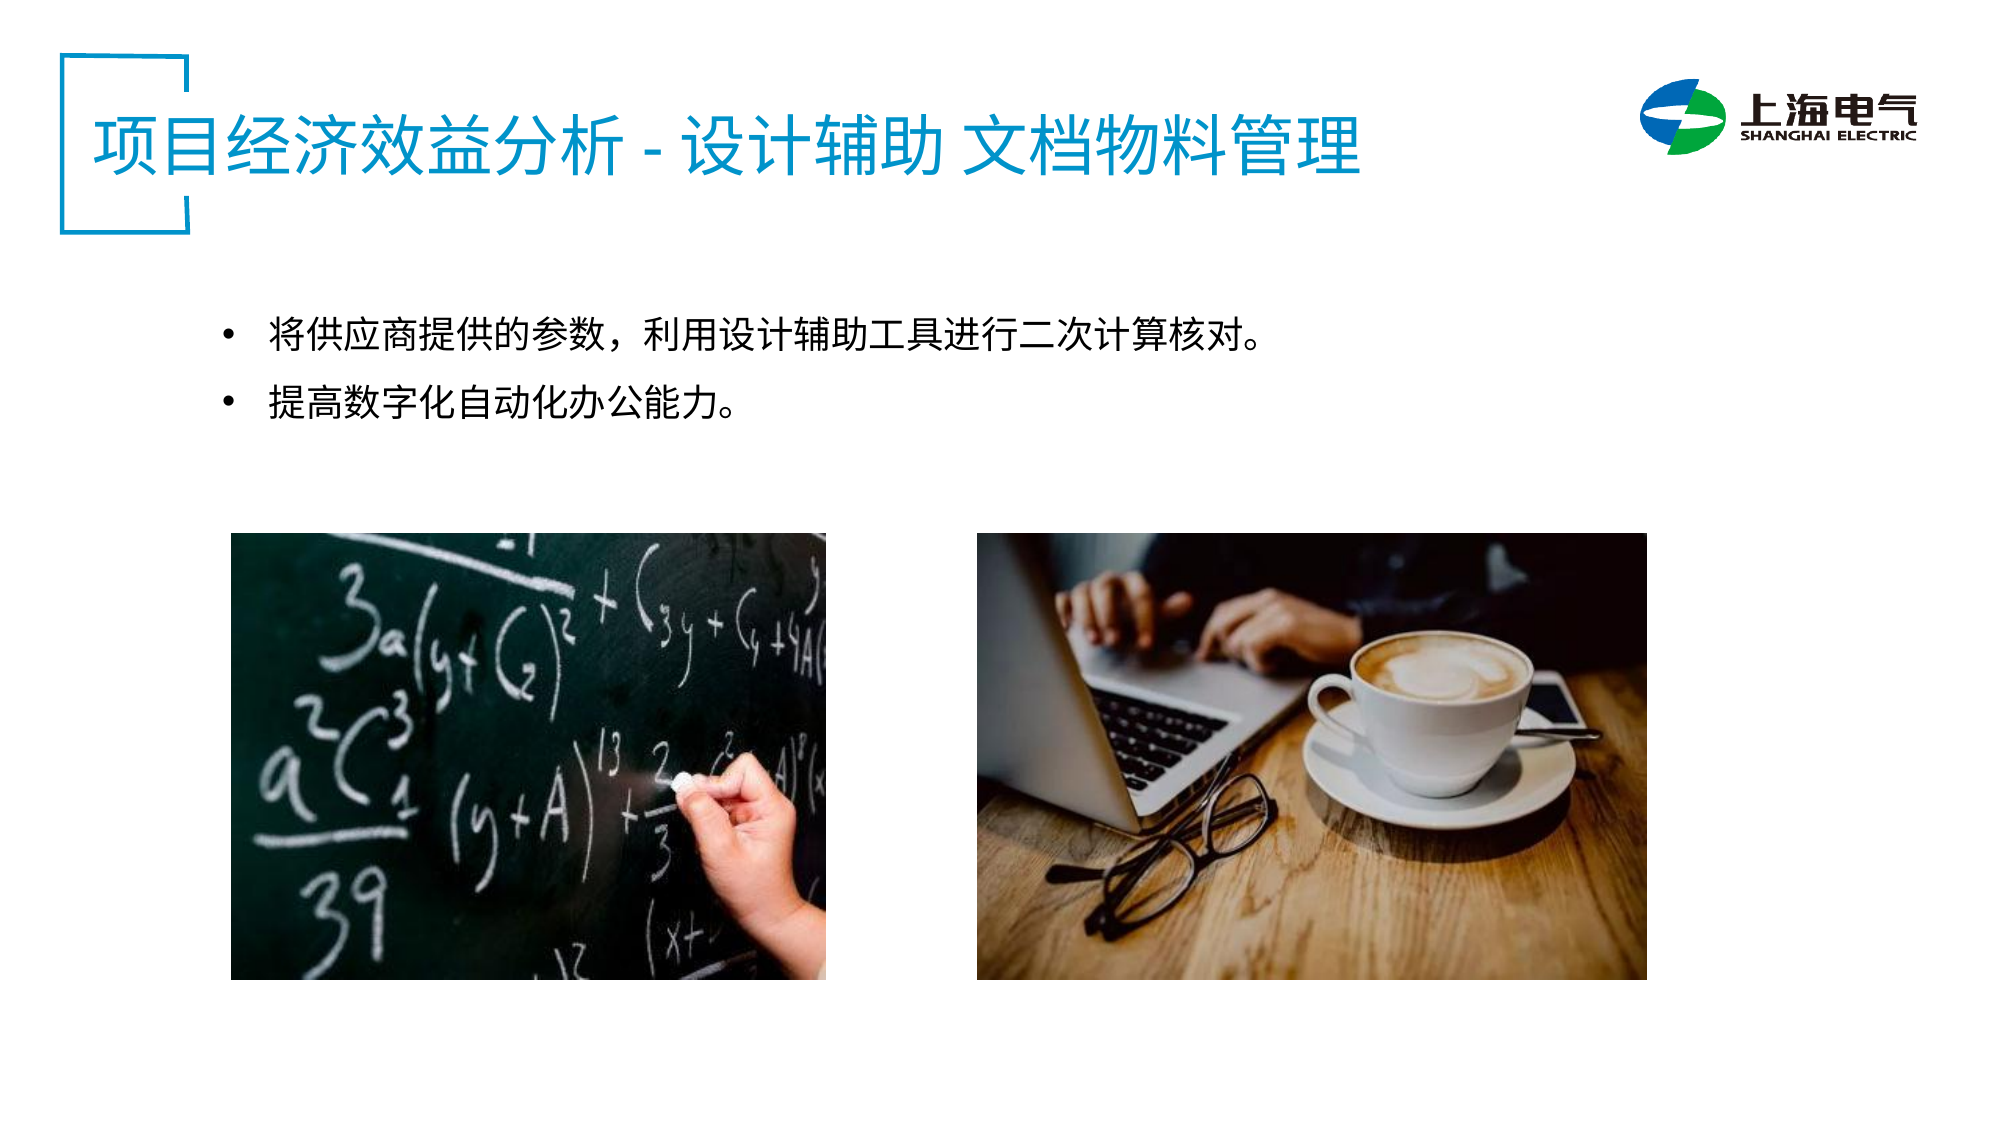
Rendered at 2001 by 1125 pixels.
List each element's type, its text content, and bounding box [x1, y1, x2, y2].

text_box 将供应商提供的参数，利用设计辅助工具进行二次计算核对。 提高数字化自动化办公能力。 [207, 281, 1311, 431]
picture [231, 533, 826, 980]
picture [1640, 76, 1925, 157]
text_box 项目经济效益分析-设计辅助 文档物料管理 [77, 95, 1412, 191]
picture [977, 533, 1647, 980]
